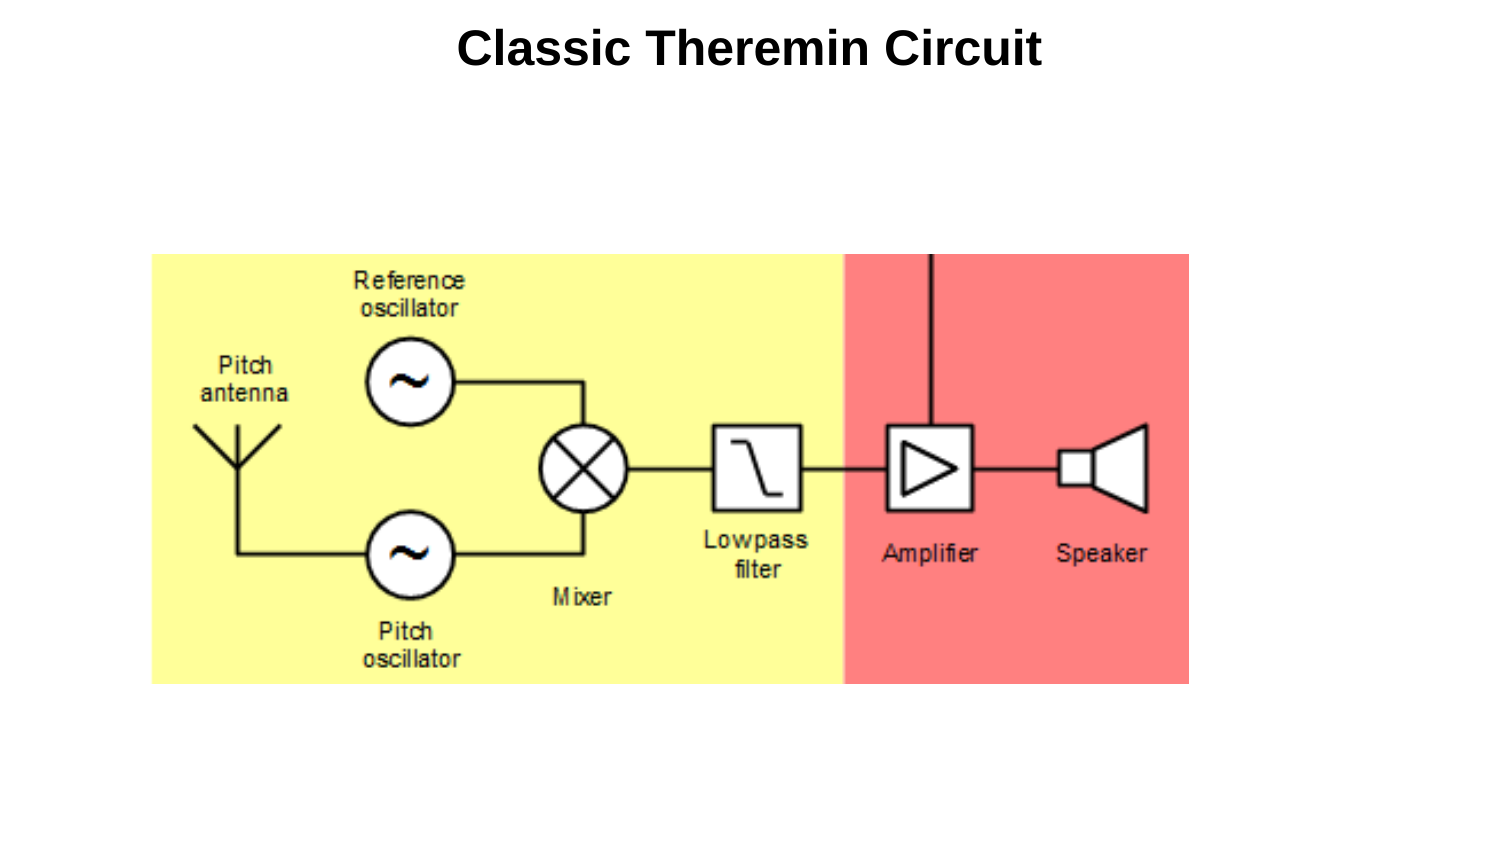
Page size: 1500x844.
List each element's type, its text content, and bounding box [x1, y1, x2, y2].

picture [149, 254, 1190, 684]
text_box Classic Theremin Circuit [0, 0, 1500, 133]
